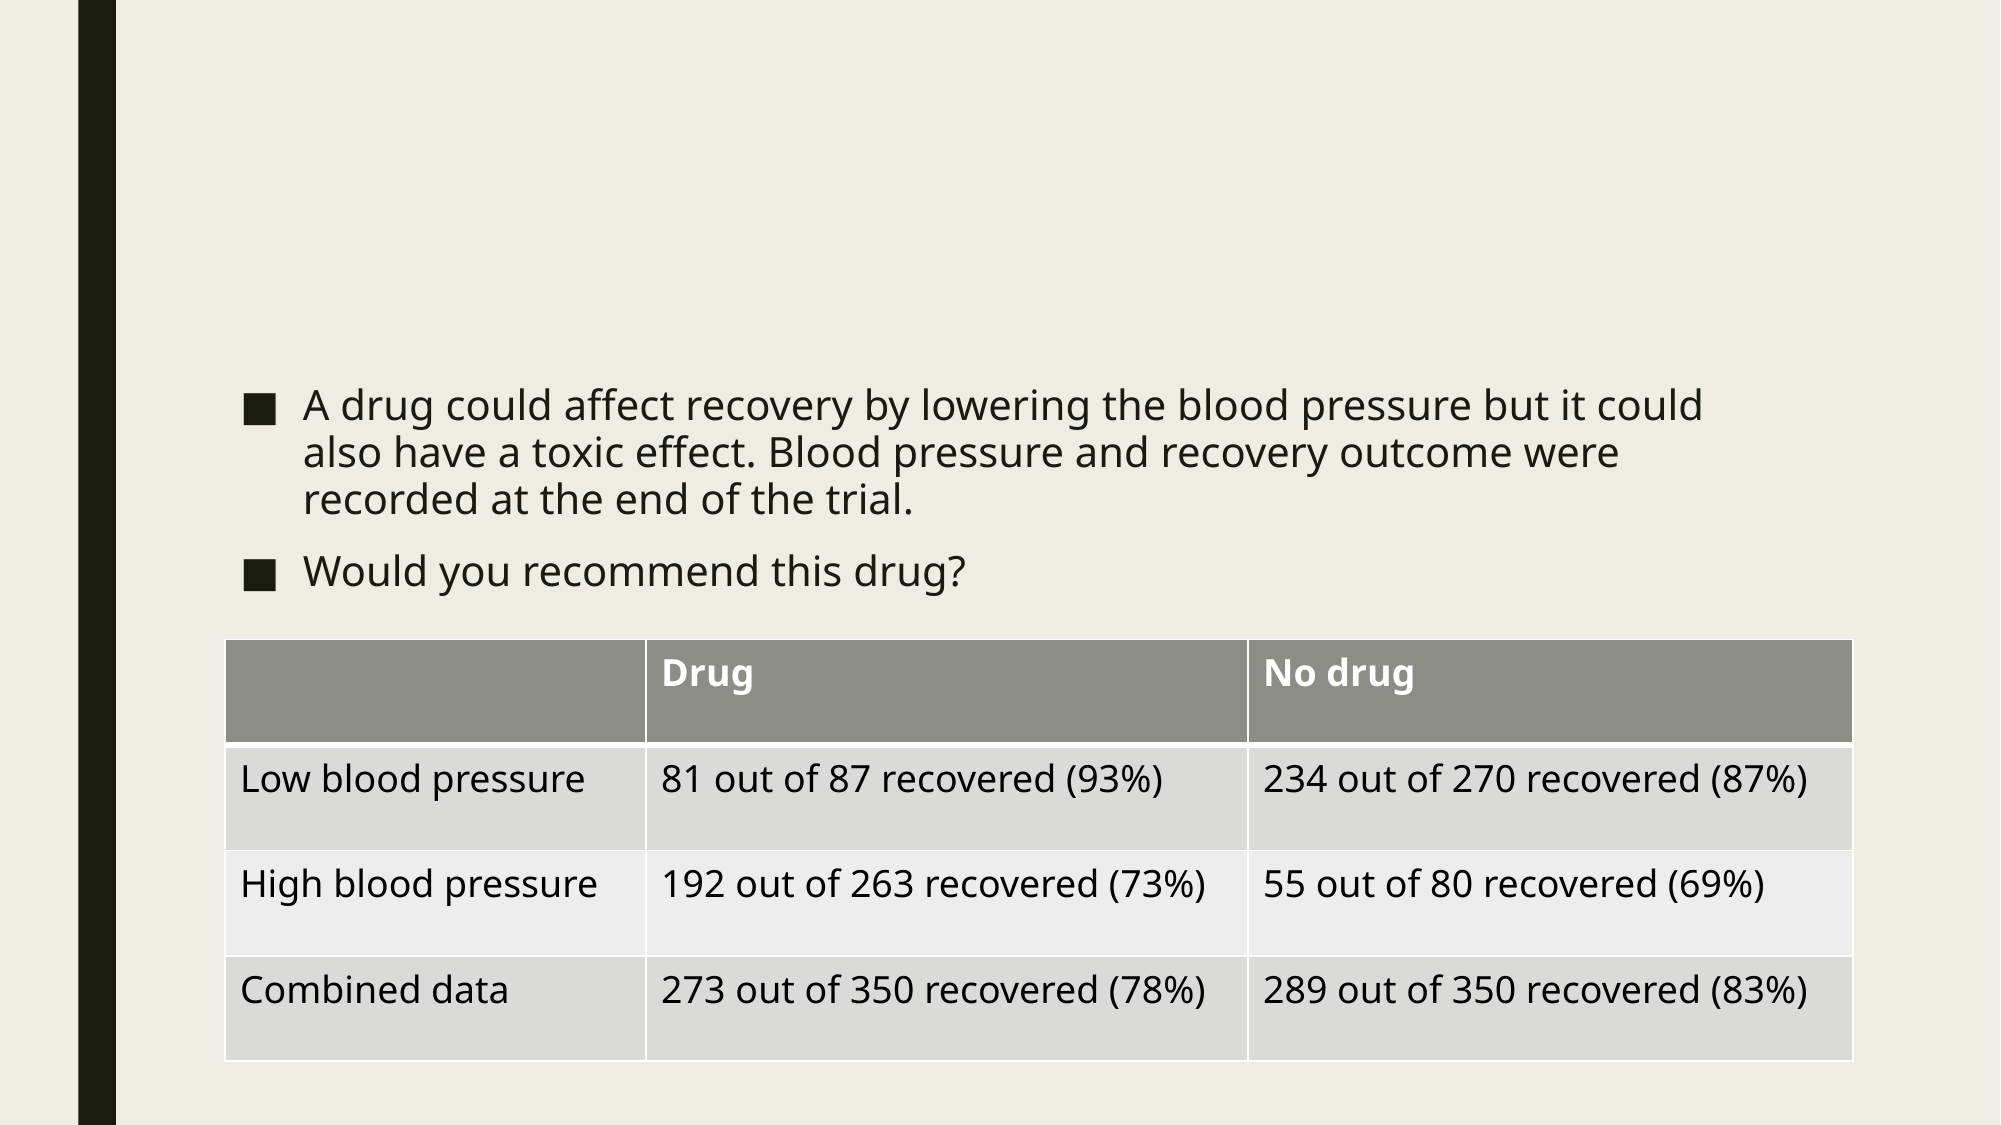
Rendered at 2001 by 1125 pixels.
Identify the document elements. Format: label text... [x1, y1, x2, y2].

table_cell 192 out of 263 recovered (73%) [647, 851, 1247, 955]
table_cell 55 out of 80 recovered (69%) [1249, 851, 1852, 955]
table_cell Combined data [226, 957, 645, 1060]
table_cell 234 out of 270 recovered (87%) [1249, 748, 1852, 850]
table_header [226, 640, 645, 742]
table_cell High blood pressure [226, 851, 645, 955]
table_cell 273 out of 350 recovered (78%) [647, 957, 1247, 1060]
table_header No drug [1249, 640, 1852, 742]
table_cell 81 out of 87 recovered (93%) [647, 748, 1247, 850]
table_cell Low blood pressure [226, 748, 645, 850]
table_header Drug [647, 640, 1247, 742]
list A drug could affect recovery by lowering the blood pressure but it could also have a toxic effect. Blood pressure and recovery outcome were recorded at the end of the trial. Would you recommend this drug? [225, 375, 1800, 639]
table_cell 289 out of 350 recovered (83%) [1249, 957, 1852, 1060]
